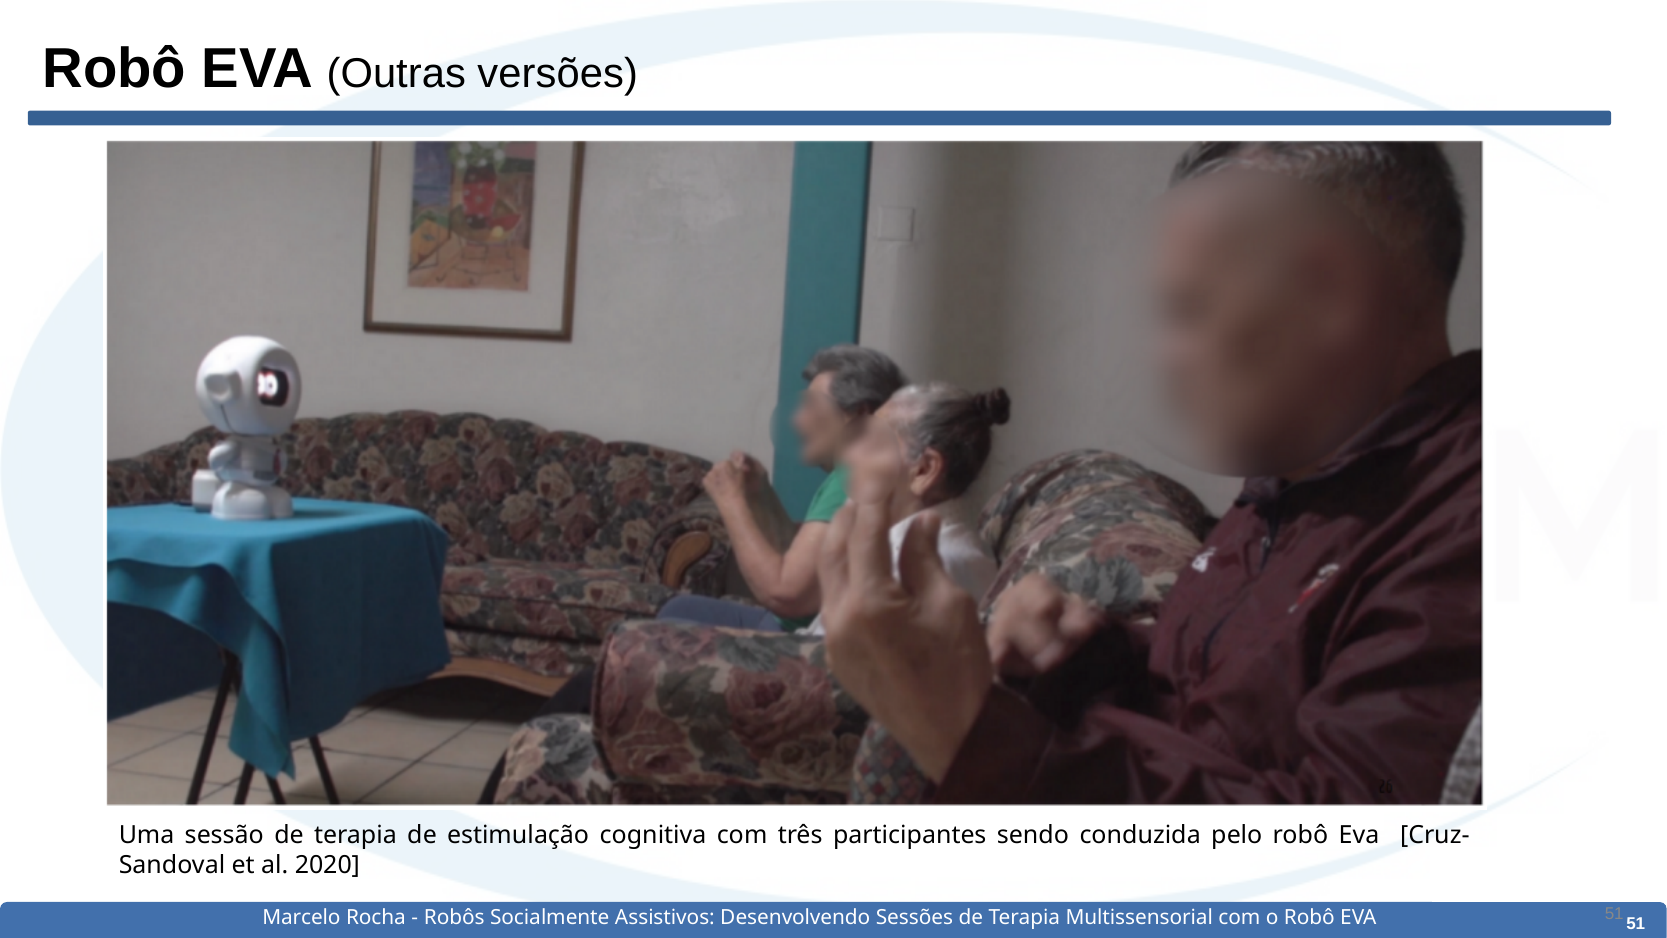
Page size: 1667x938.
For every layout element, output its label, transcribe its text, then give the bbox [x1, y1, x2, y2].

text_box Marcelo Rocha - Robôs Socialmente Assistivos: Desenvolvendo Sessões de Terapia Multissensorial com o Robô EVA [166, 891, 1472, 938]
picture [103, 137, 1488, 811]
list Uma sessão de terapia de estimulação cognitiva com três participantes sendo conduzida pelo robô Eva [Cruz-Sandoval et al. 2020] [103, 818, 1487, 889]
slide_number ‹#› [1472, 897, 1639, 908]
slide_number ‹#› [1472, 908, 1661, 938]
title Robô EVA (Outras versões) [27, 23, 1612, 111]
